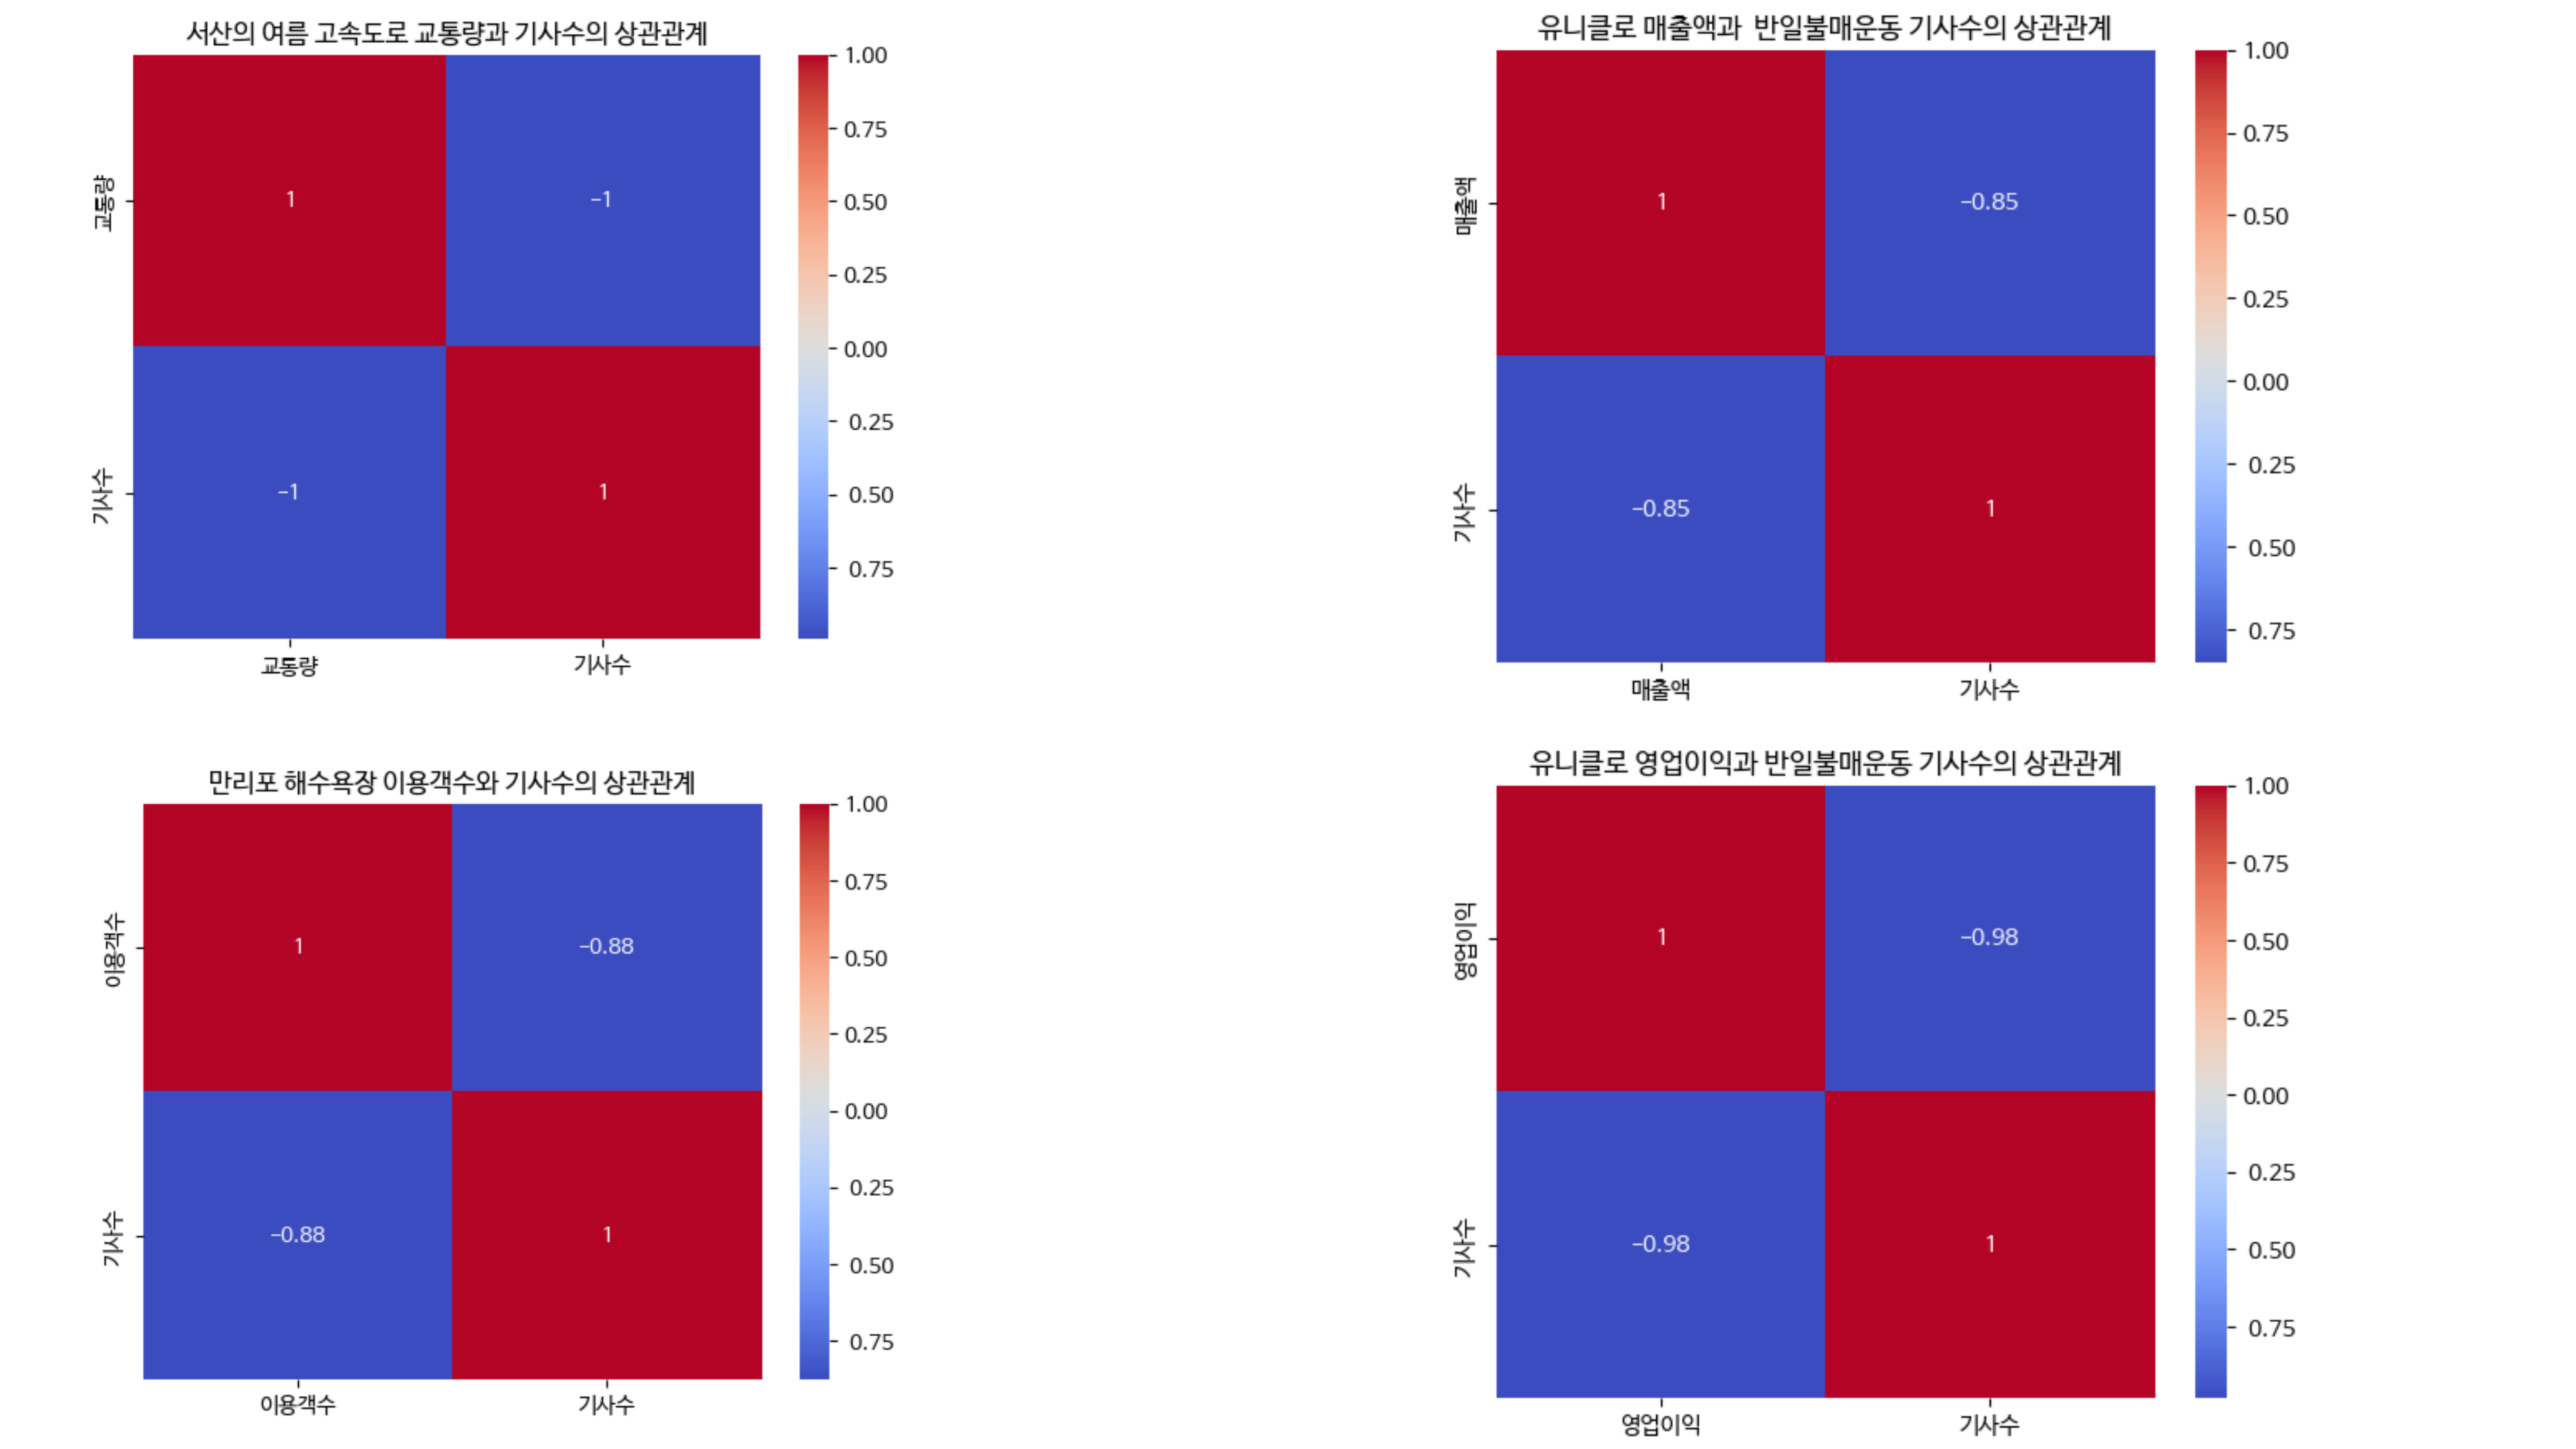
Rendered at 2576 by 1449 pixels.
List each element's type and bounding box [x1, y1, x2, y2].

picture [91, 756, 909, 1433]
picture [79, 6, 909, 693]
picture [1441, 0, 2312, 720]
picture [1441, 734, 2312, 1449]
